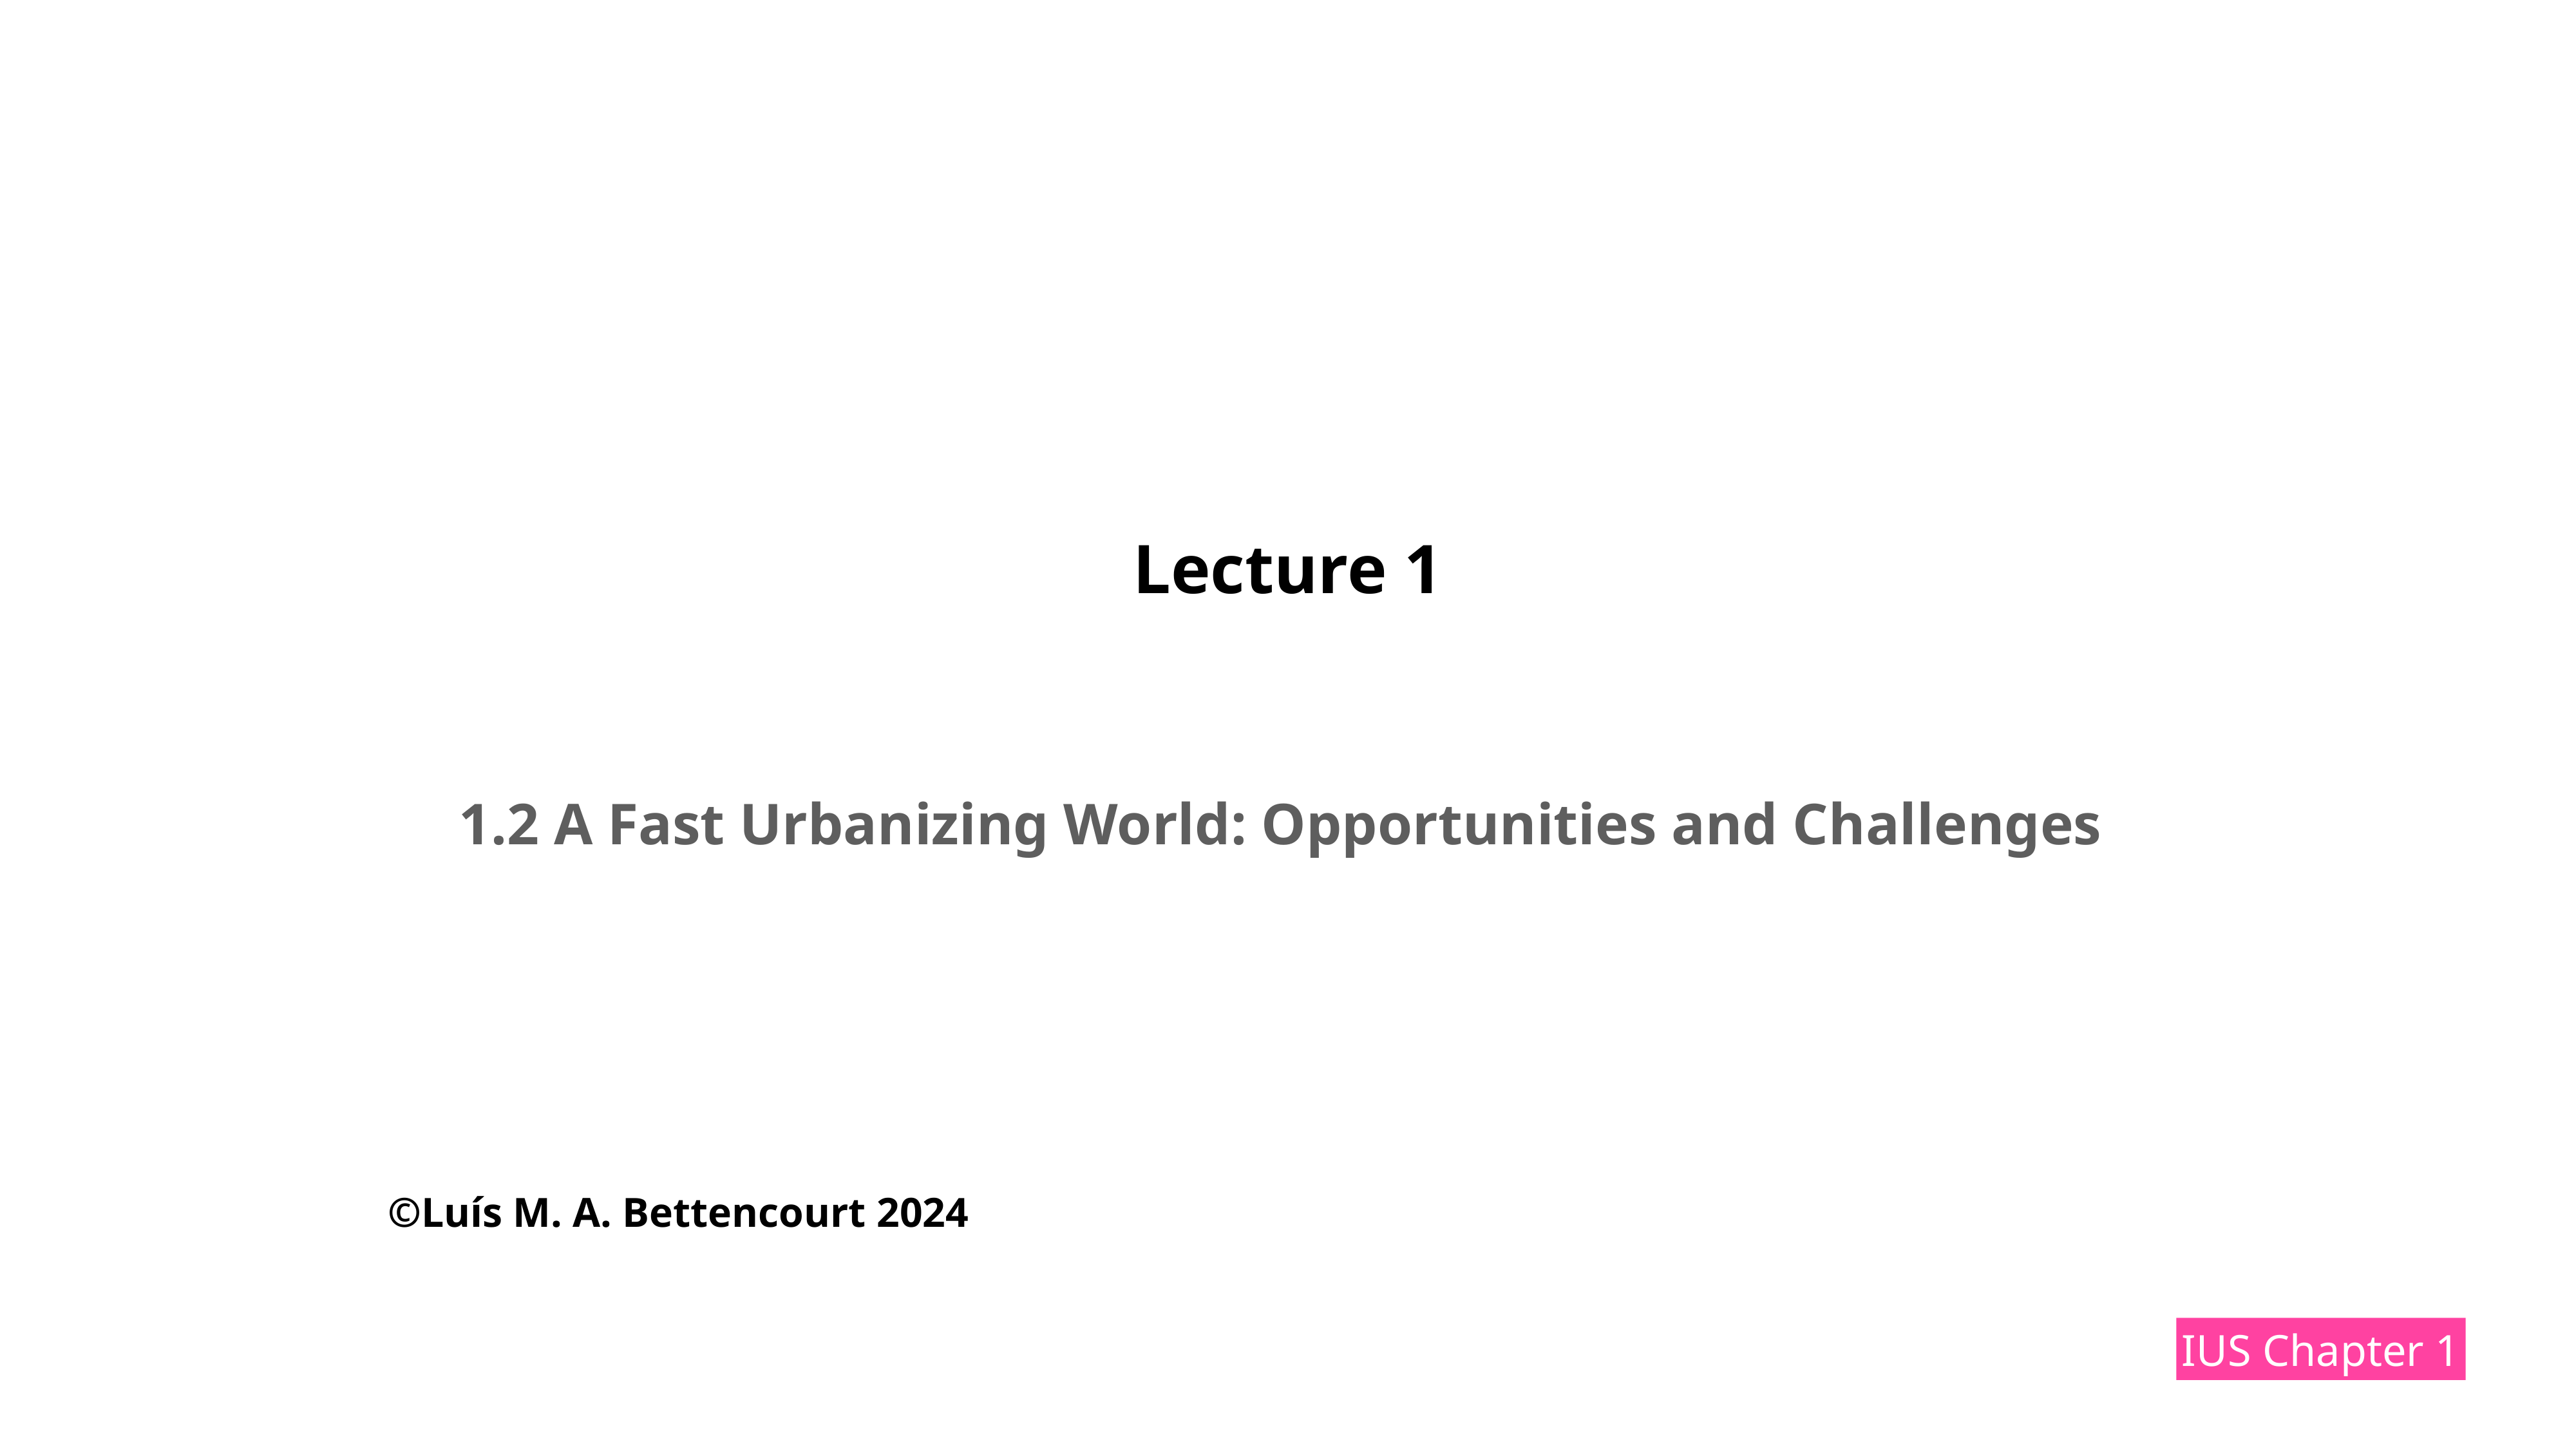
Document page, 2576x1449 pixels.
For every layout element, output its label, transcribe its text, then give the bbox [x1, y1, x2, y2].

text_box Lecture 1 [1125, 518, 1451, 614]
text_box ©Luís M. A. Bettencourt 2024 [384, 1184, 1939, 1298]
text_box IUS Chapter 1 [2176, 1318, 2466, 1380]
text_box 1.2 A Fast Urbanizing World: Opportunities and Challenges [451, 781, 2125, 864]
